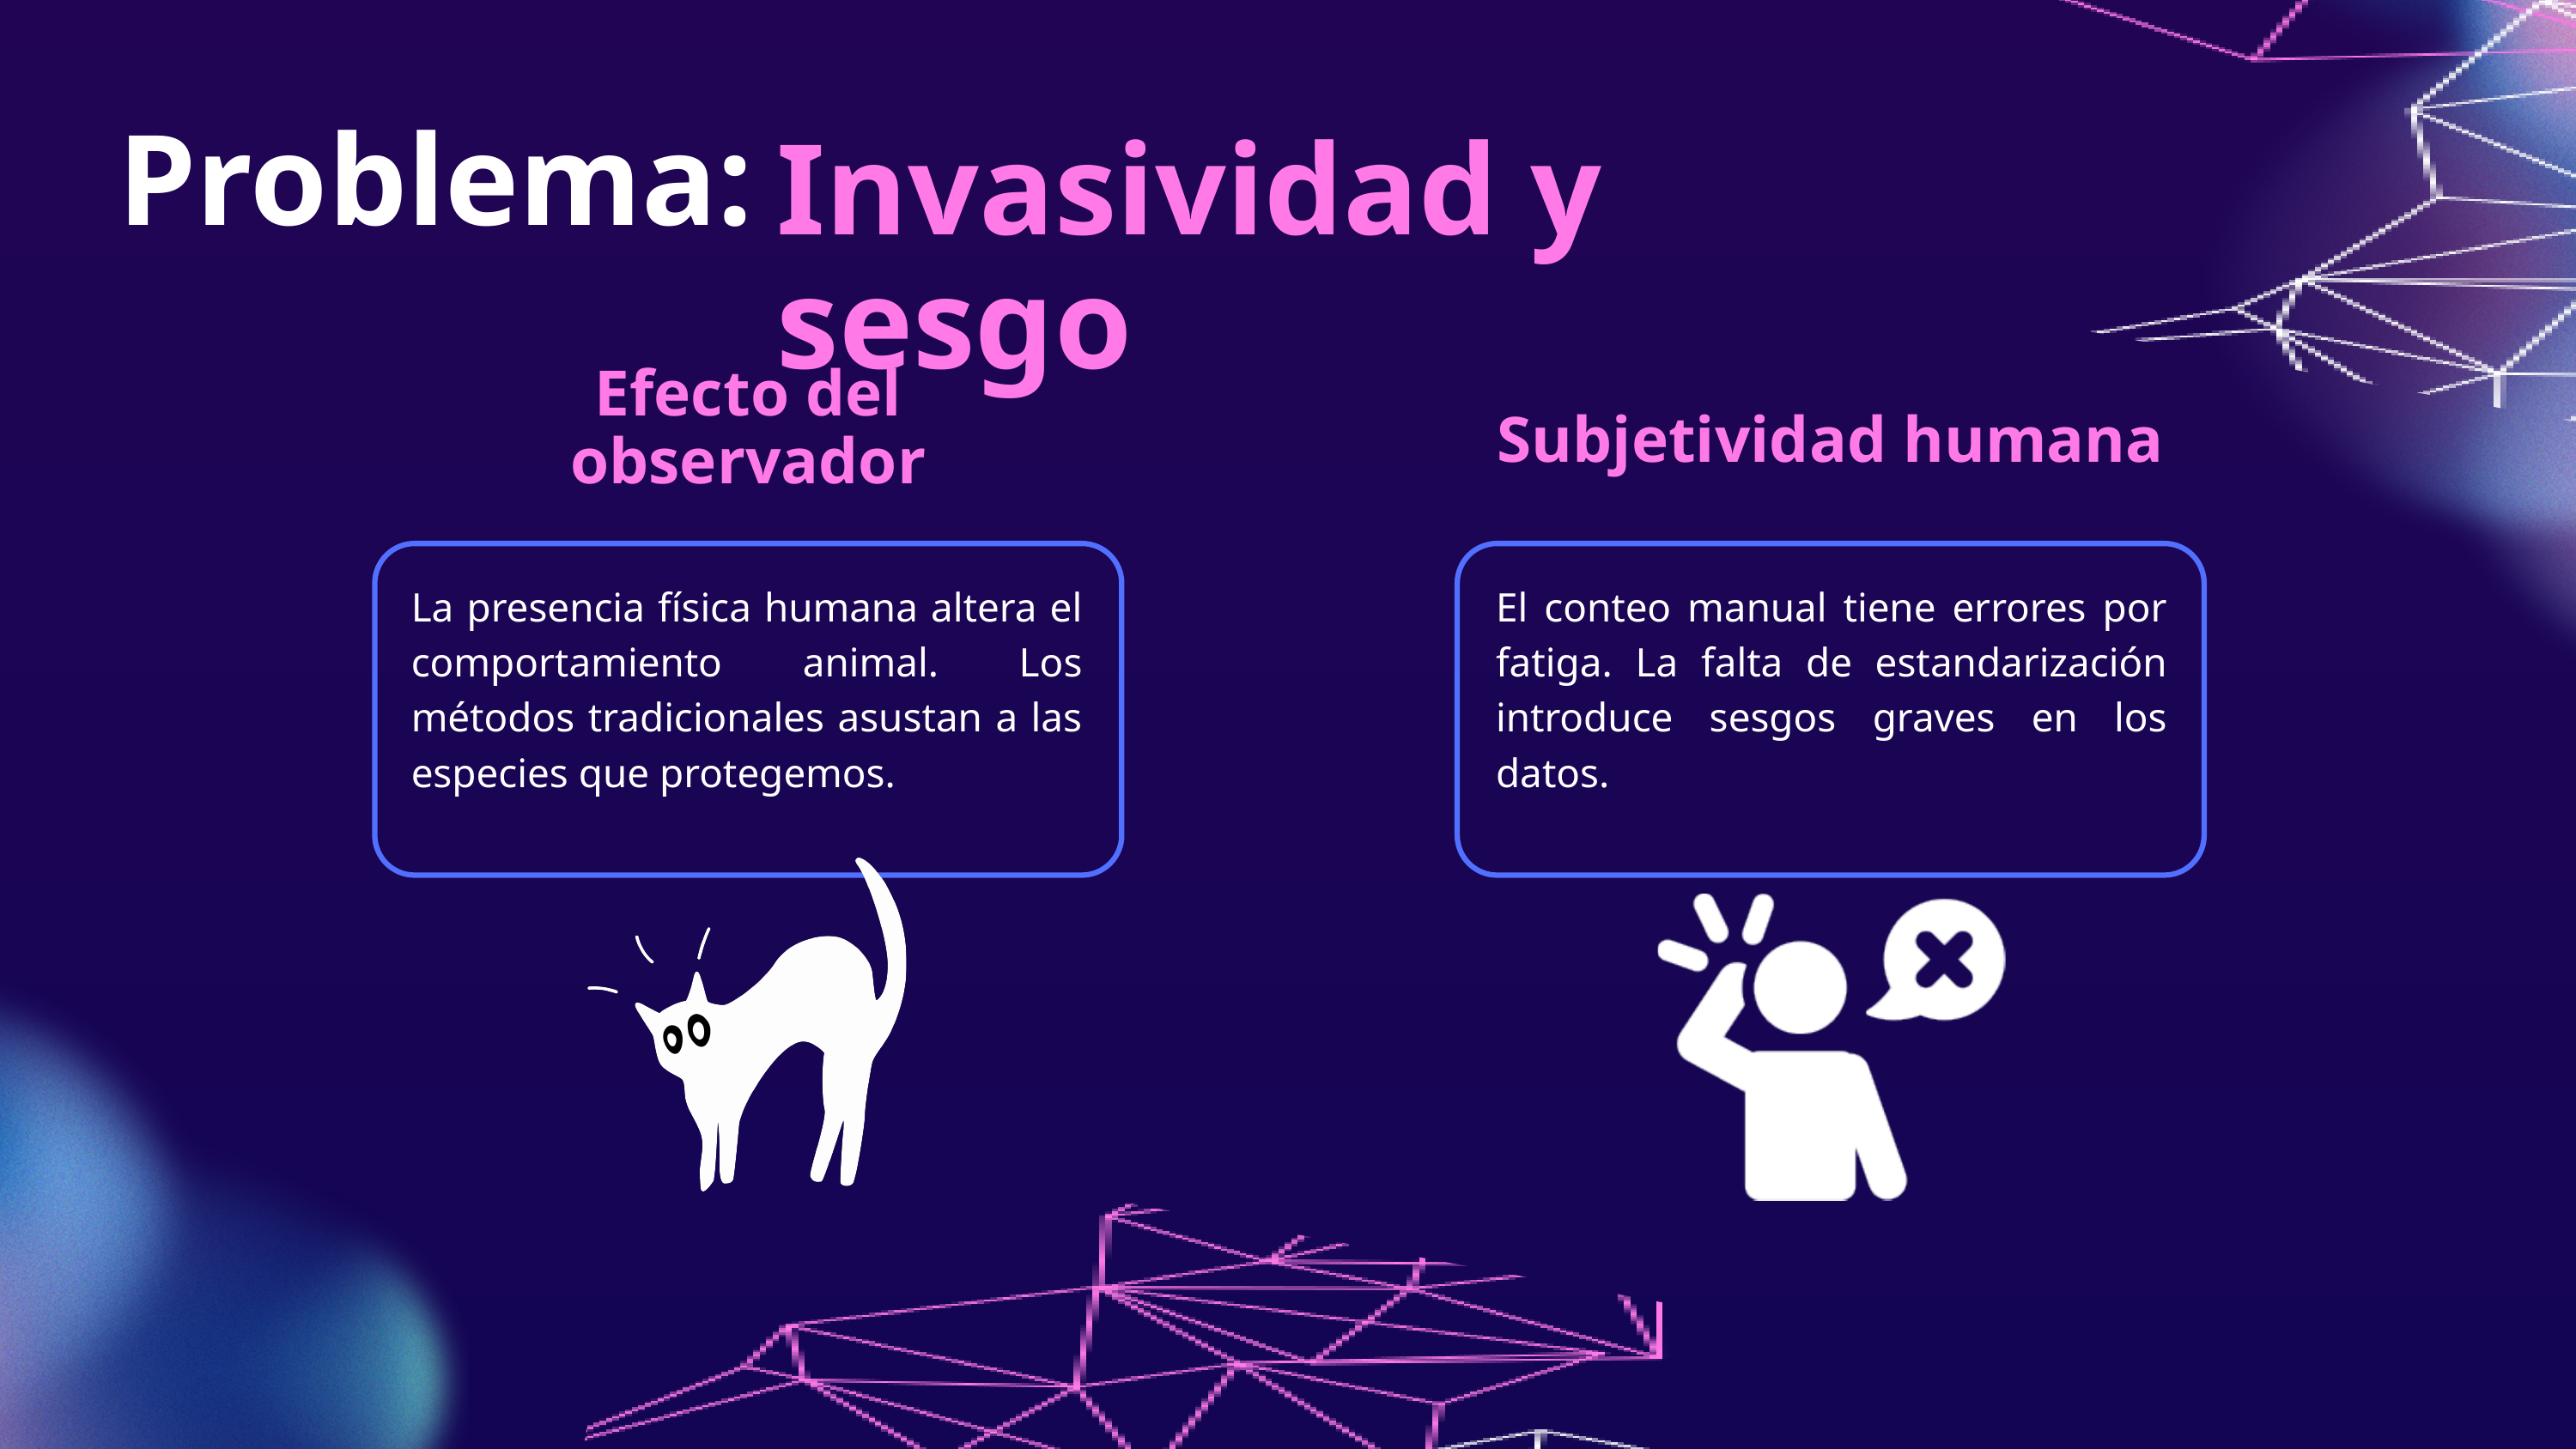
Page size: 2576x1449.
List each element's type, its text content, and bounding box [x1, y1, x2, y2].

text_box [1917, 0, 2576, 422]
text_box [582, 1161, 1951, 1449]
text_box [0, 118, 1951, 278]
text_box [2185, 350, 2576, 724]
text_box Efecto del observador [474, 360, 1023, 497]
text_box [0, 944, 470, 1449]
text_box [1657, 894, 2006, 1201]
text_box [374, 543, 1122, 876]
text_box [587, 882, 907, 1191]
text_box Subjetividad humana [1477, 406, 2184, 475]
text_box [1456, 543, 2205, 876]
